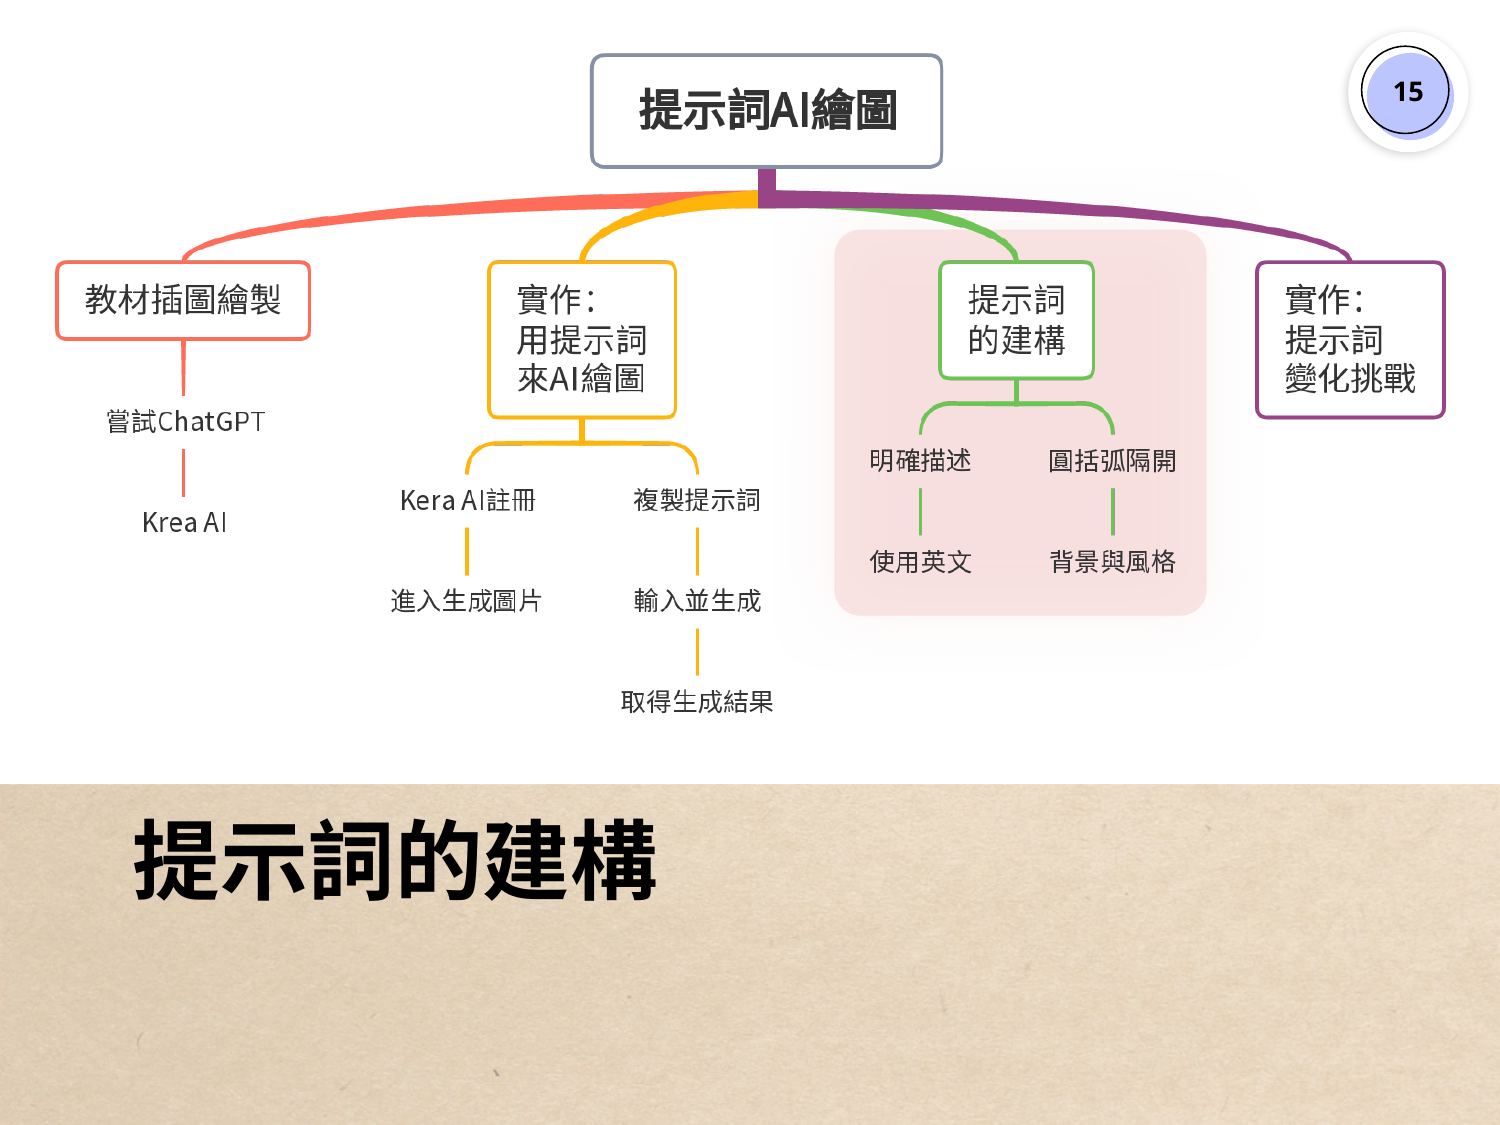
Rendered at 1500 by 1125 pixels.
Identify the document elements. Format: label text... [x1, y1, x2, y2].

title 提示詞的建構 [117, 806, 1383, 920]
picture [0, 0, 1500, 784]
